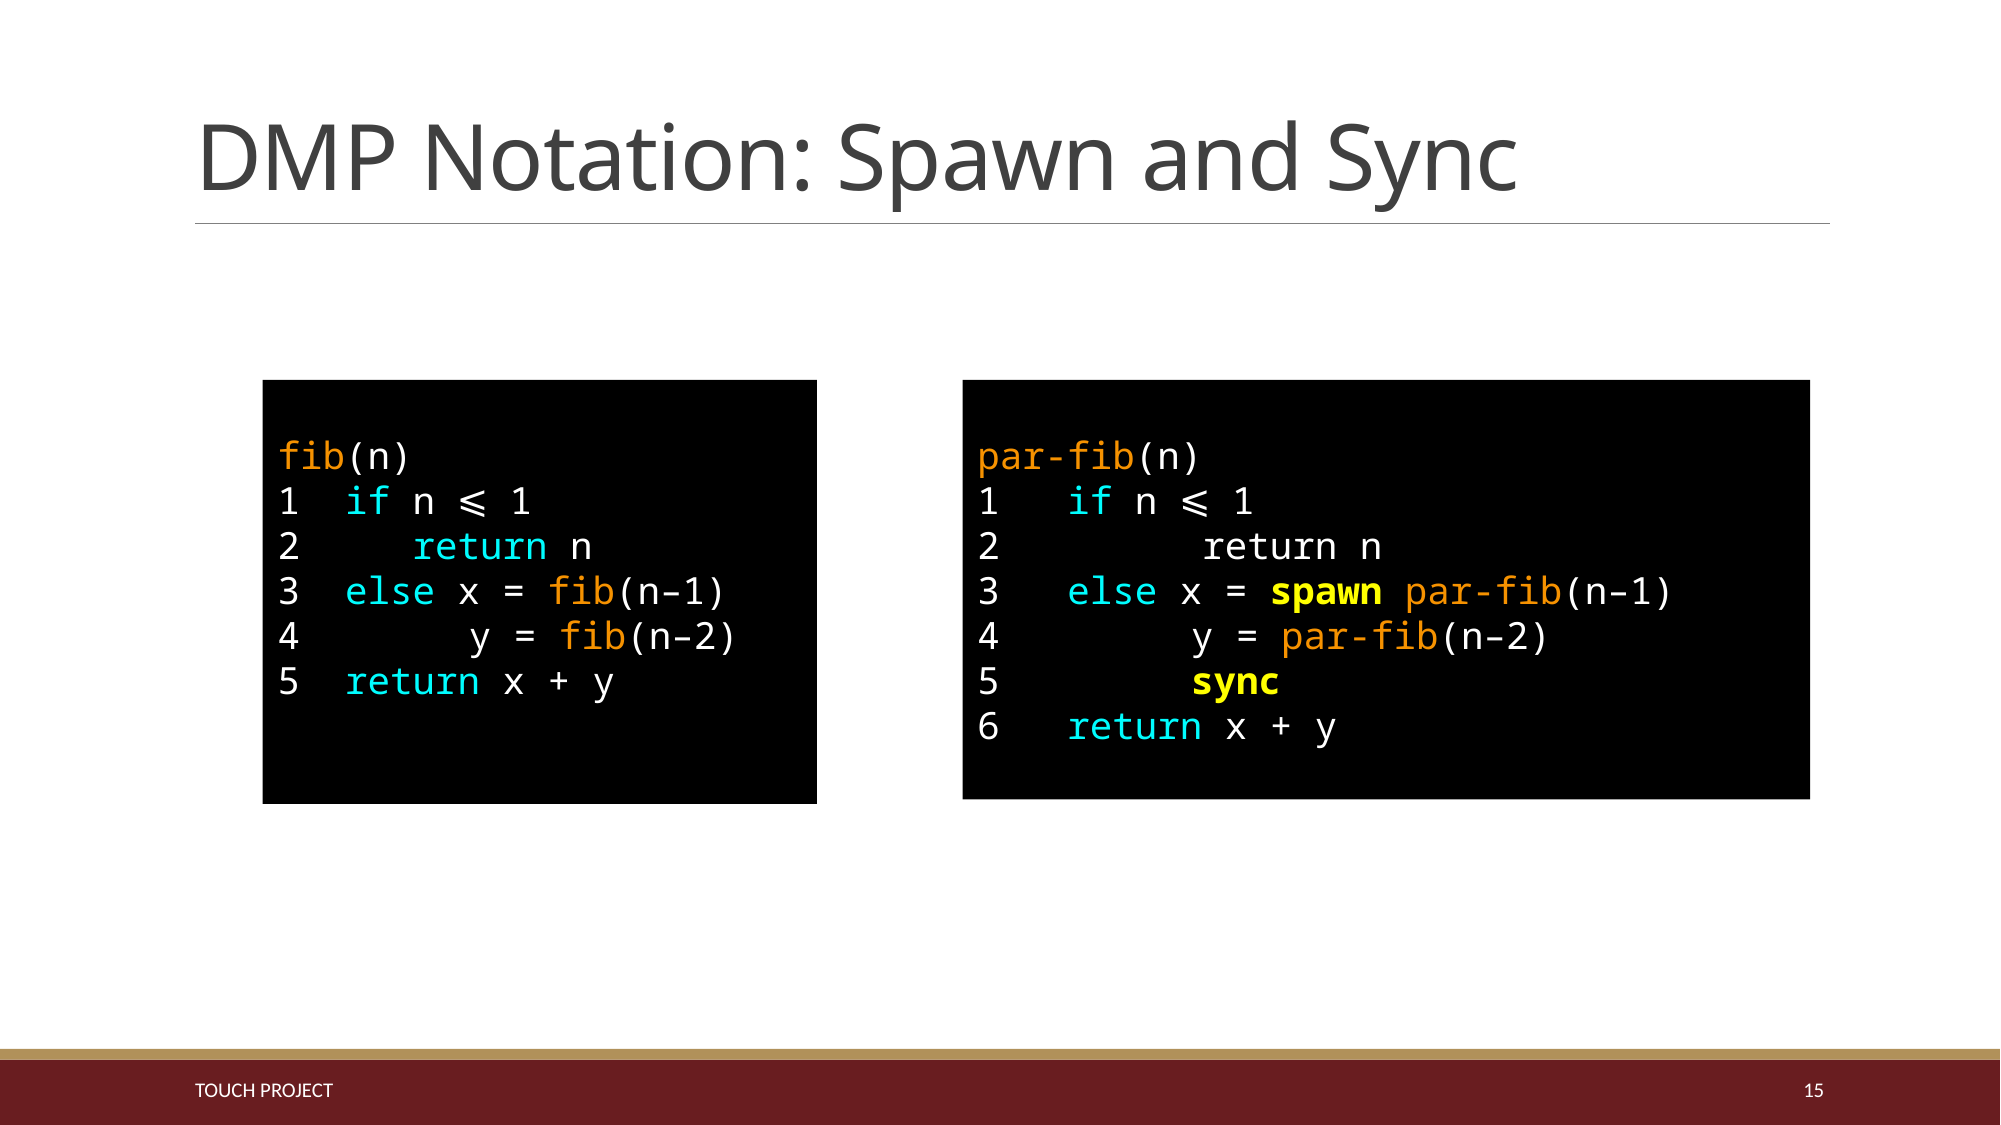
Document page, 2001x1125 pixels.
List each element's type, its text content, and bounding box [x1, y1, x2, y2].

slide_number TOUCH PROJECT [180, 1059, 586, 1120]
slide_number 15 [1624, 1059, 1840, 1120]
title DMP Notation: Spawn and Sync [180, 47, 1830, 217]
text_box fib(n) 1 if n ⩽ 1 2 return n 3 else x = fib(n–1) y = fib(n–2) 5 return x + y [262, 379, 817, 804]
text_box par-fib(n) 1 if n ⩽ 1 2 return n 3 else x = spawn par-fib(n–1) y = par-fib(n–2) sync 6 return x + y [962, 379, 1811, 800]
